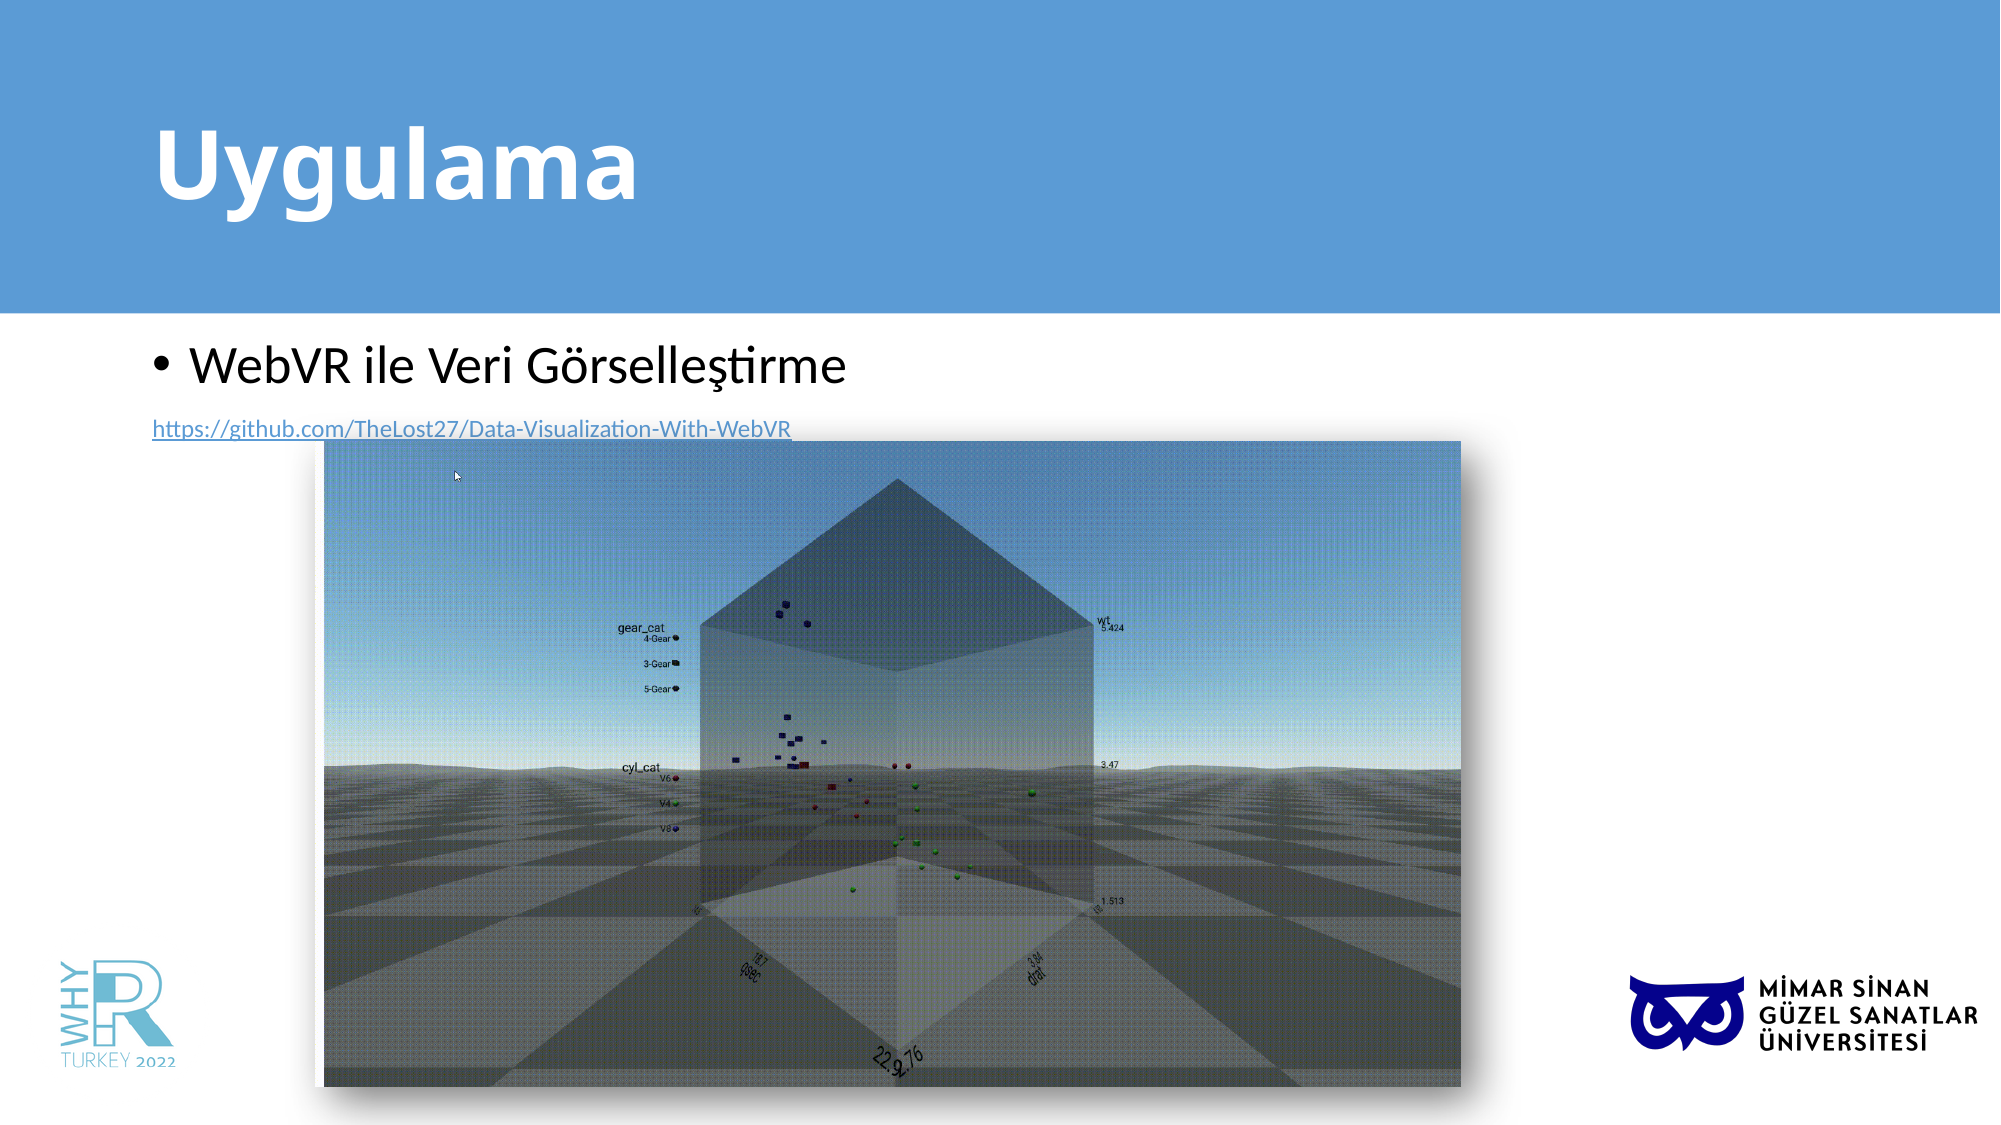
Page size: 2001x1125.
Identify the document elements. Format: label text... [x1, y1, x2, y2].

picture [22, 918, 213, 1109]
picture [1629, 975, 1978, 1051]
title Uygulama [137, 59, 1863, 278]
text_box [0, 0, 2000, 314]
list WebVR ile Veri Görselleştirme https://github.com/TheLost27/Data-Visualization-With-WebVR [137, 329, 1863, 943]
picture [315, 441, 1461, 1087]
